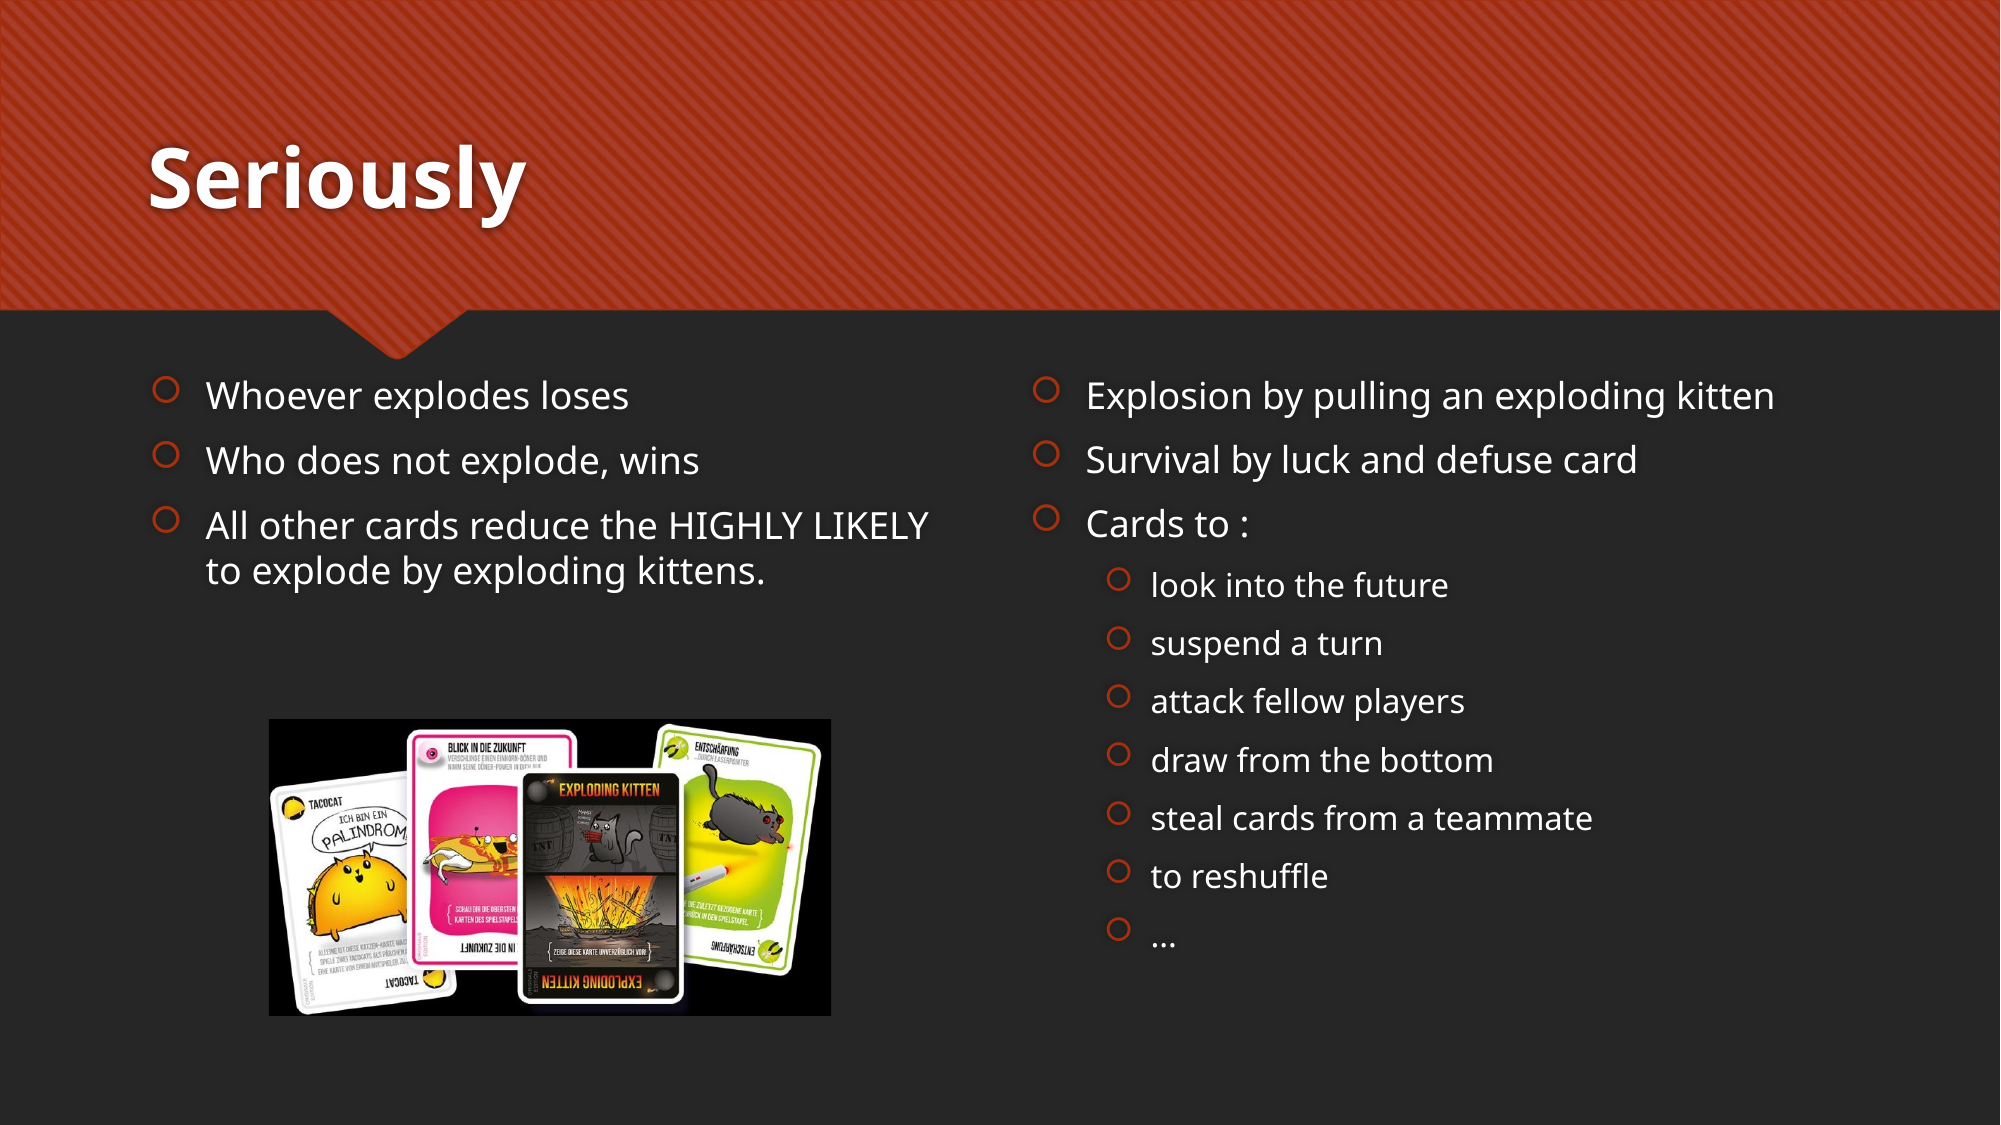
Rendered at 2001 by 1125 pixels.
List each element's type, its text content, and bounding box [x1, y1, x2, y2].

list Whoever explodes loses Who does not explode, wins All other cards reduce the HIGHLY LIKELY to explode by exploding kittens. [134, 364, 985, 962]
picture [268, 719, 832, 1016]
list Explosion by pulling an exploding kitten Survival by luck and defuse card Cards to : look into the future suspend a turn attack fellow players draw from the bottom steal cards from a teammate to reshuffle ... [1014, 364, 1868, 962]
title Seriously [132, 73, 1868, 233]
